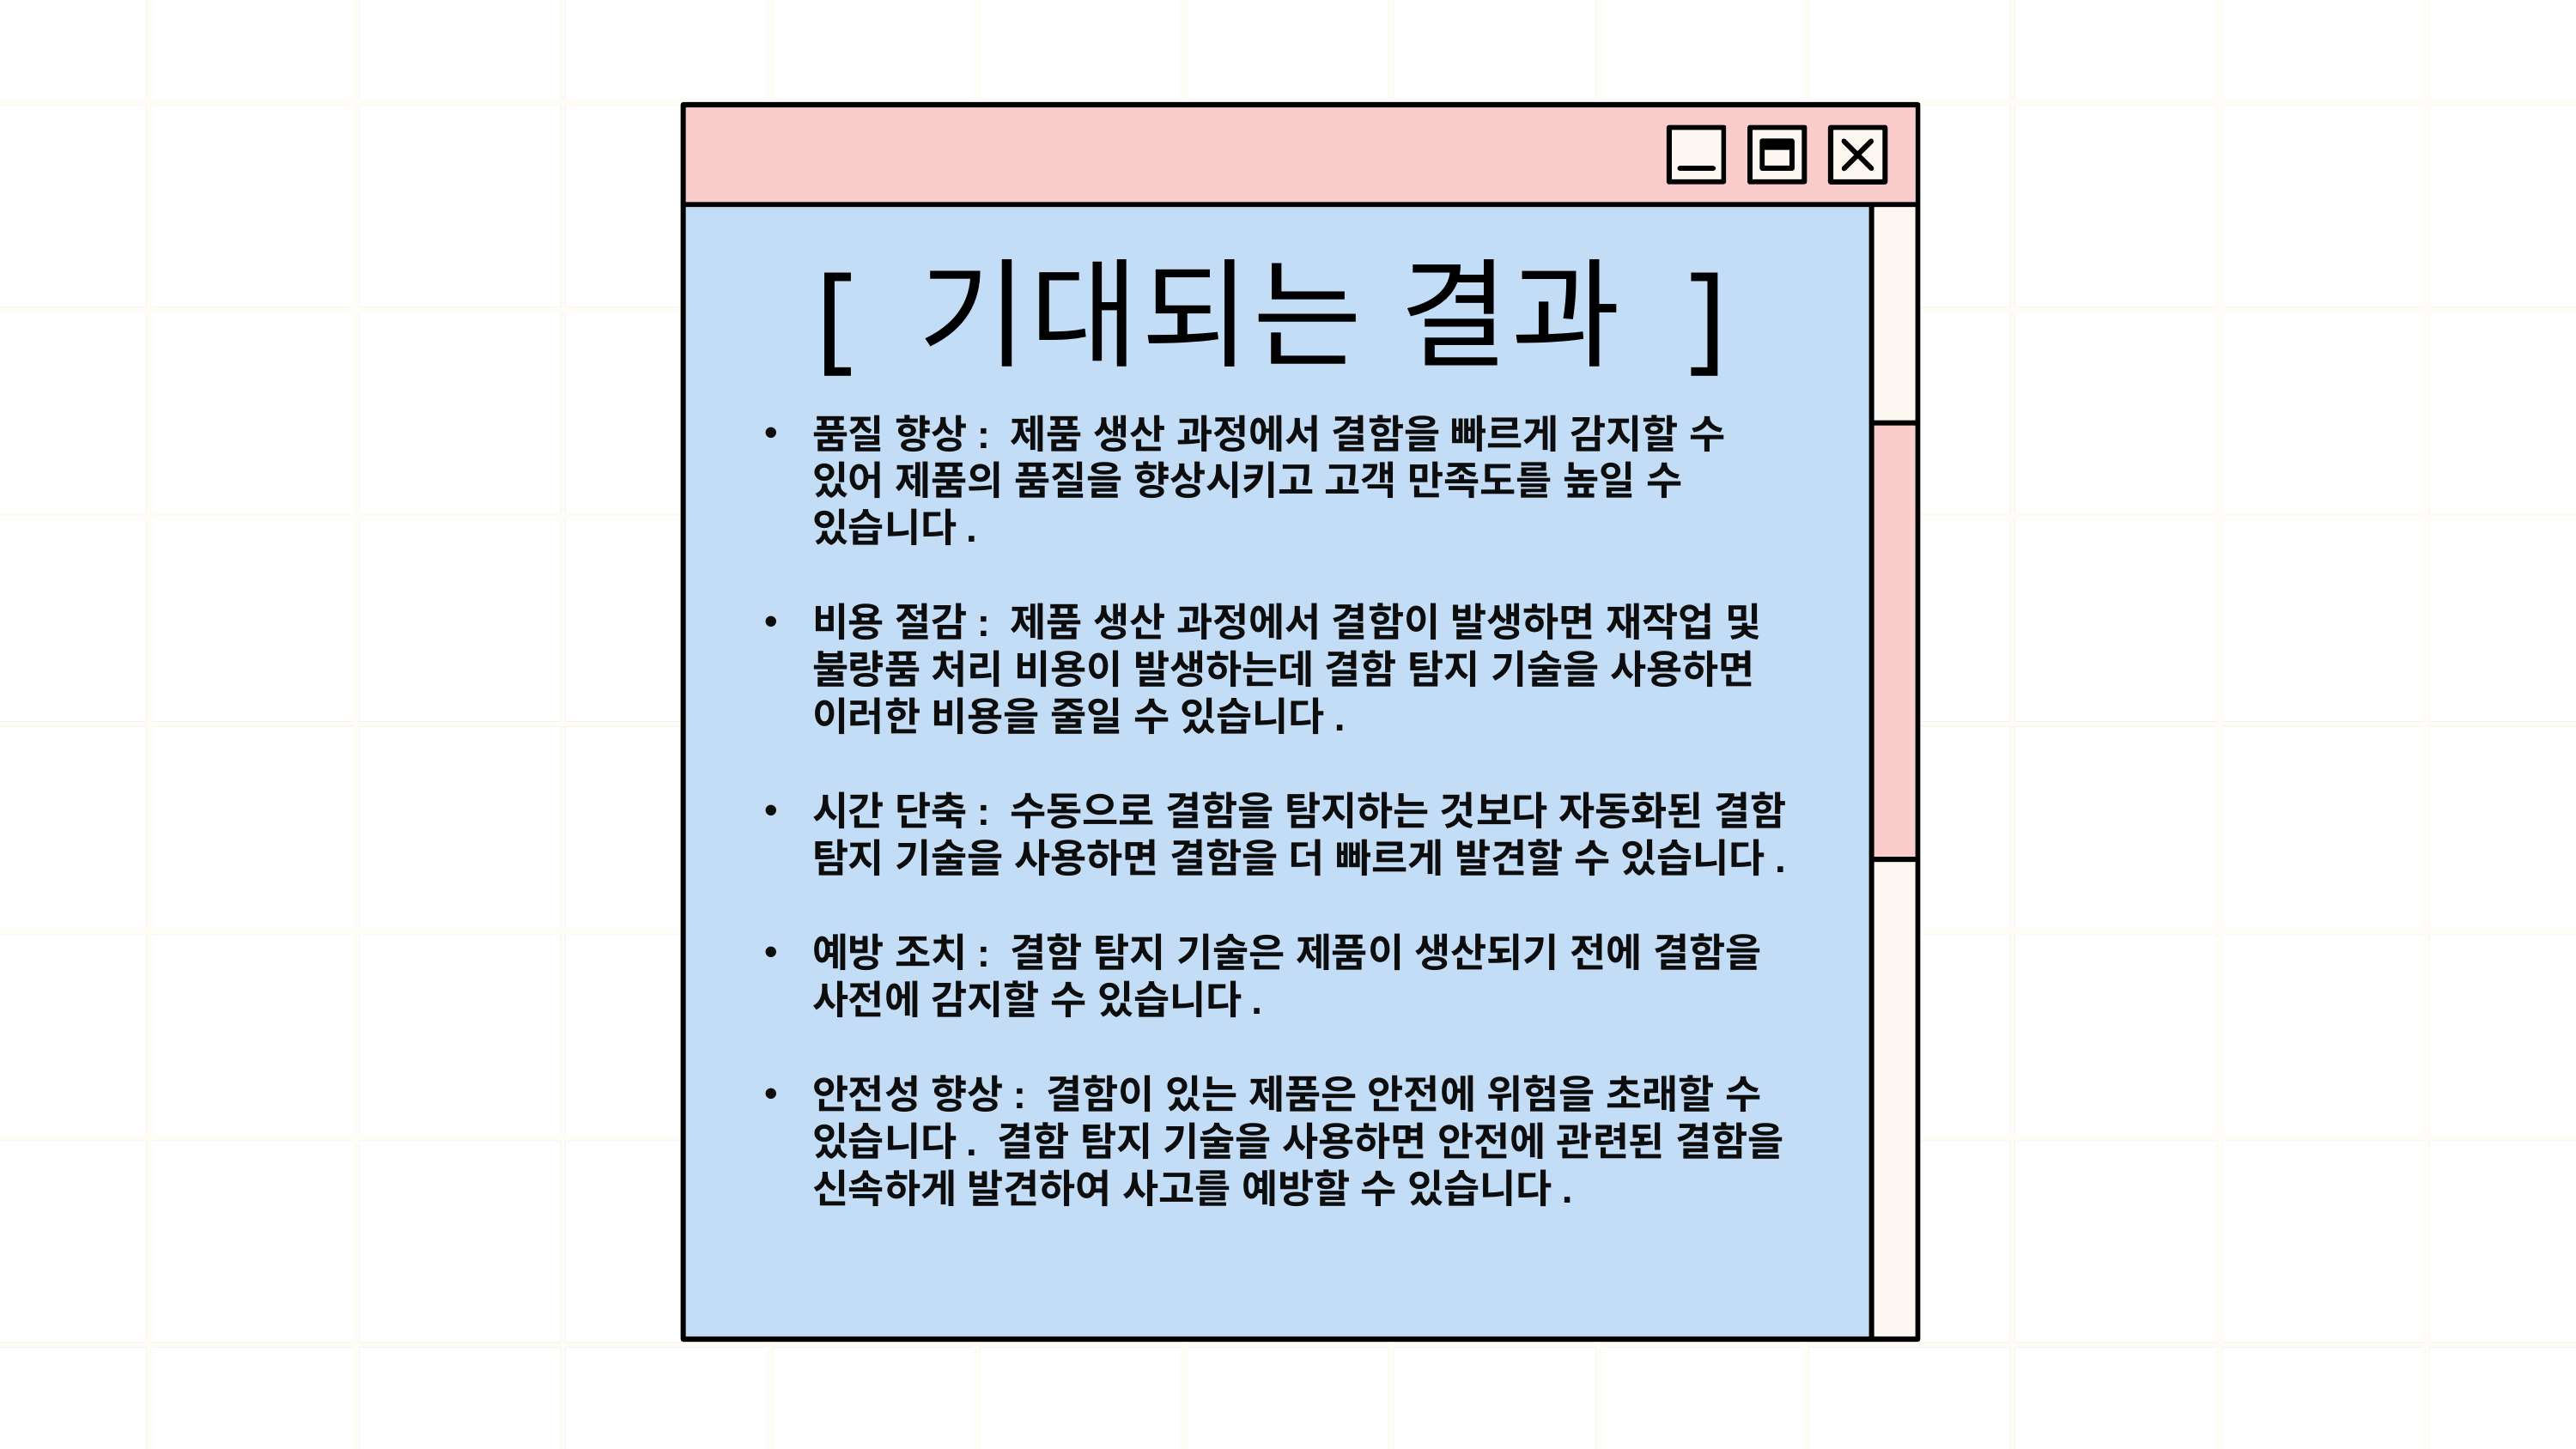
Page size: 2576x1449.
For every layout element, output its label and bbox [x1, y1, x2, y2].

text_box [1288, 0, 2576, 1449]
text_box [0, 0, 1288, 1449]
text_box [680, 101, 1921, 1343]
